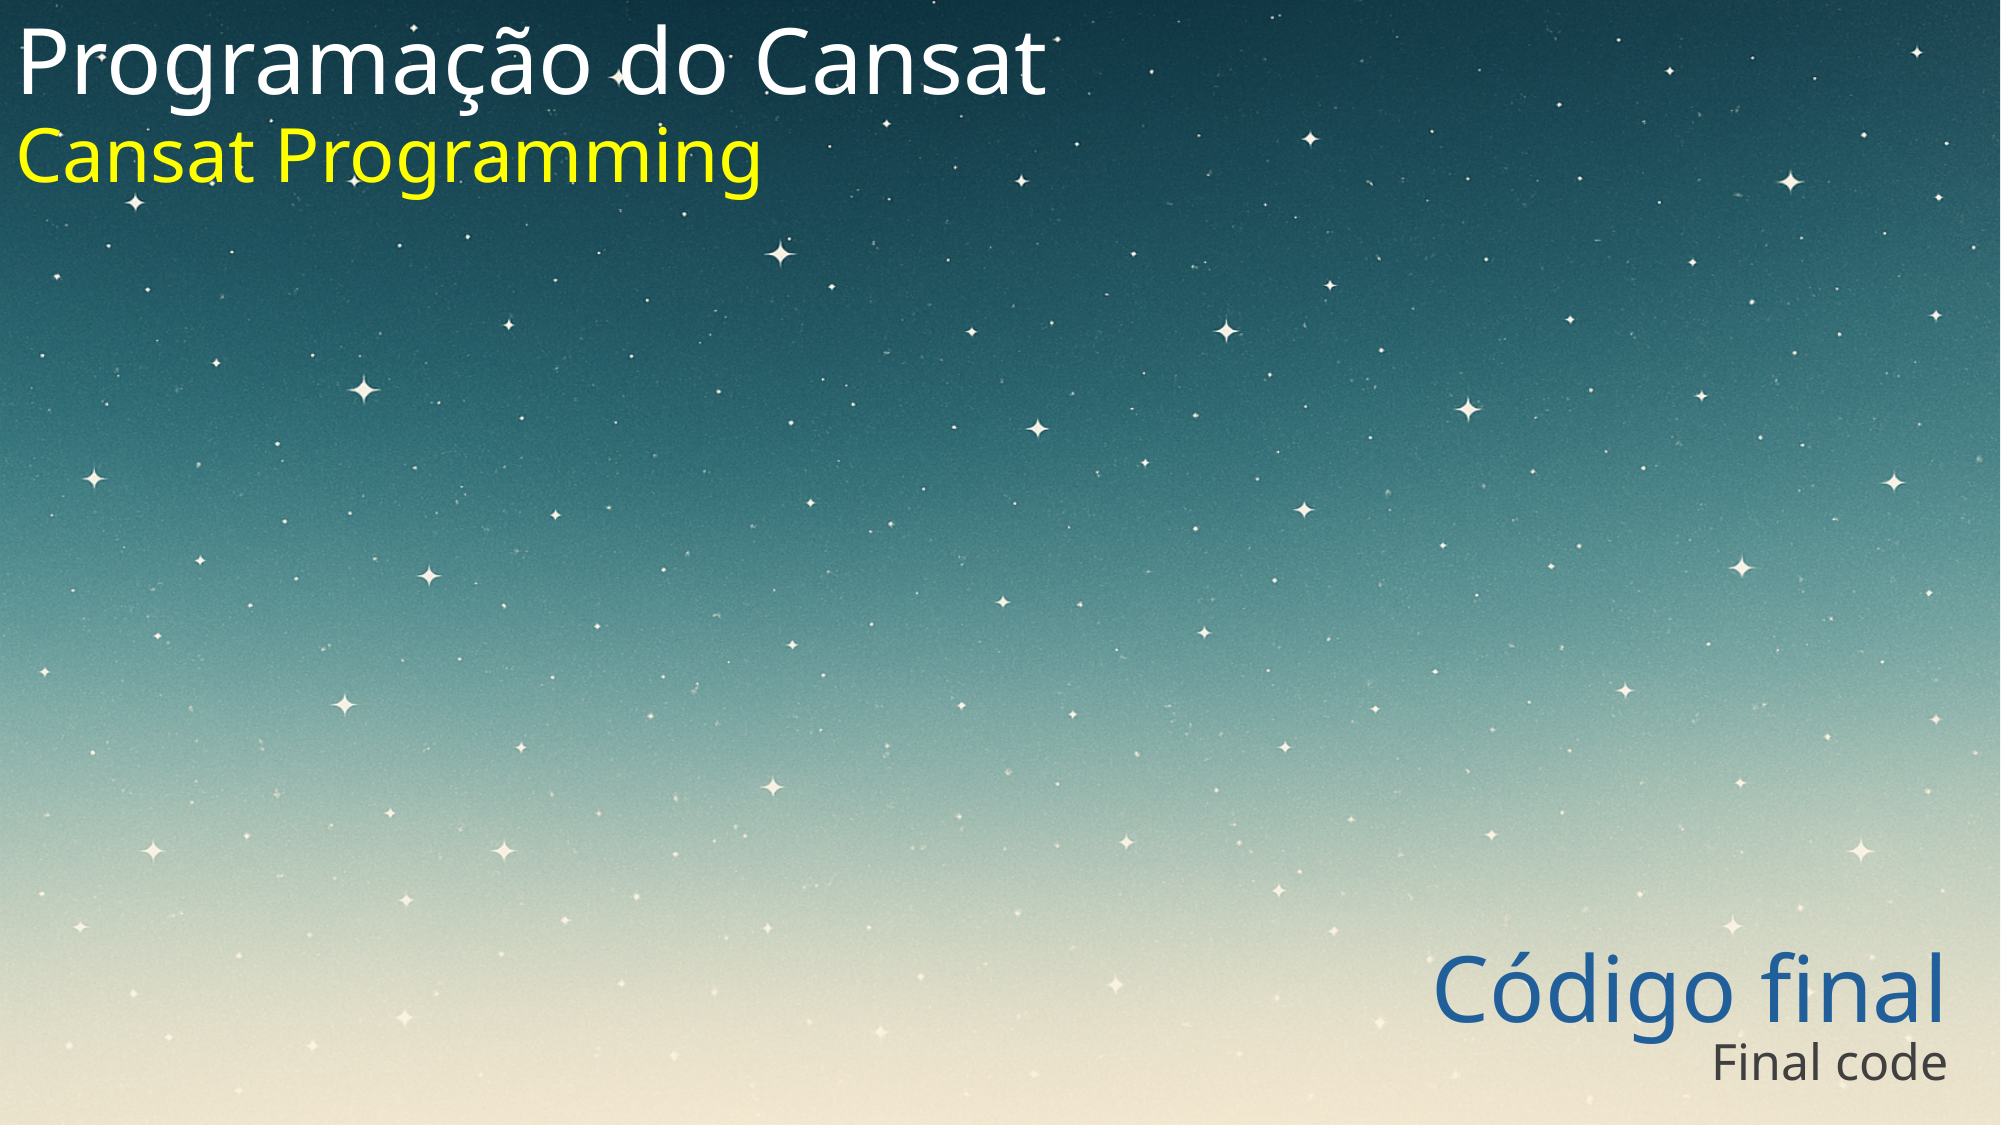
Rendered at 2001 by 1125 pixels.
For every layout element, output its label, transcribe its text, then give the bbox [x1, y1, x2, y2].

picture [0, 0, 2001, 1125]
text_box Cansat Programming [0, 102, 1528, 197]
text_box Programação do Cansat [0, 0, 1559, 94]
text_box Código final [1352, 928, 1964, 1022]
text_box Final code [1278, 1022, 1964, 1117]
